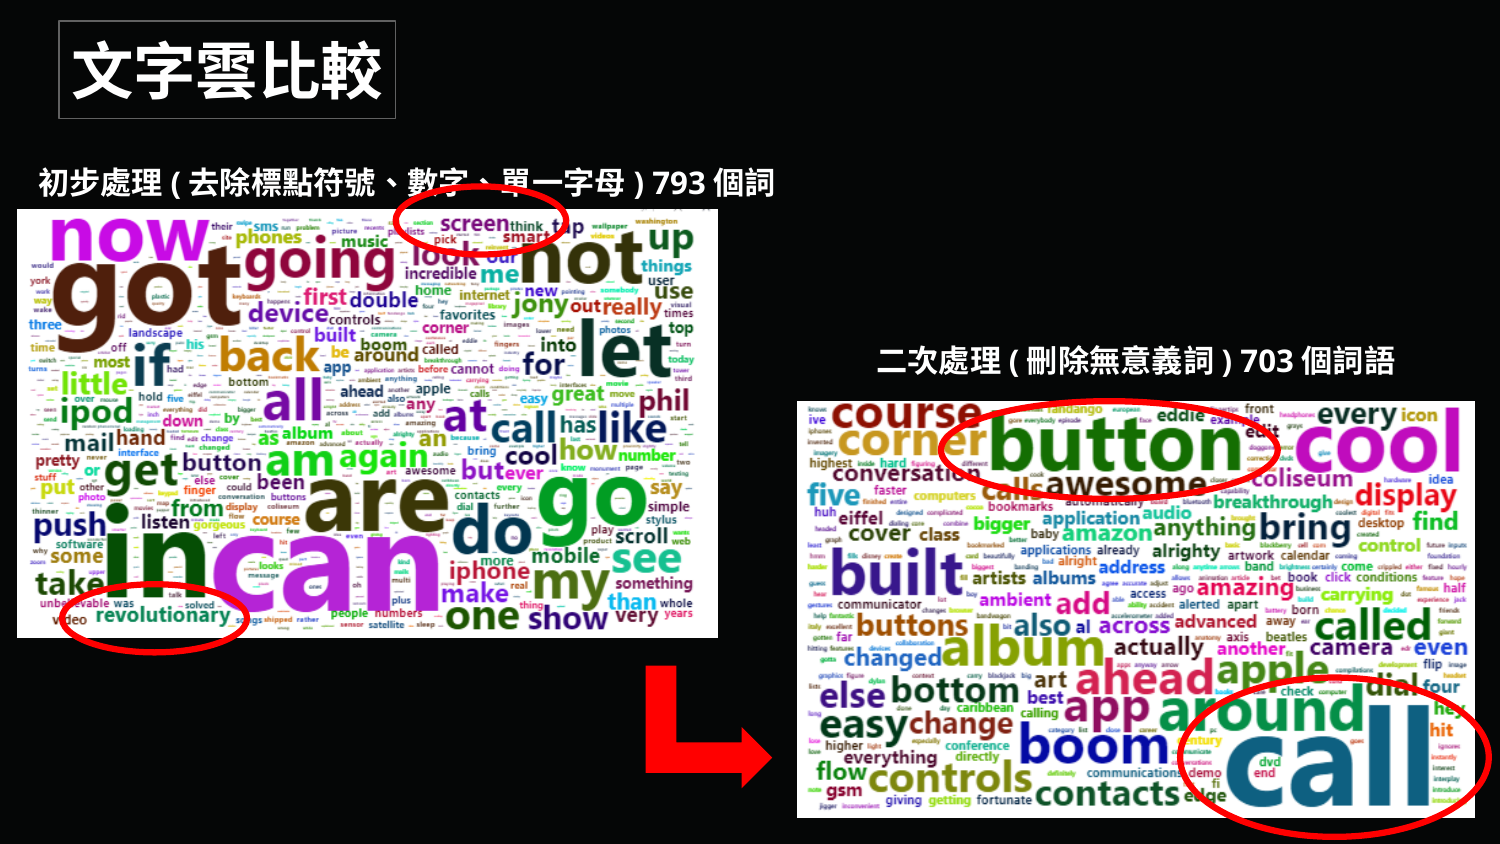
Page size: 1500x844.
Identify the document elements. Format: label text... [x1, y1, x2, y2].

text_box 初步處理(去除標點符號、數字、單一字母) 793個詞語 [17, 129, 798, 273]
text_box [1480, 730, 1489, 784]
text_box 文字雲比較 [58, 20, 396, 119]
text_box 二次處理(刪除無意義詞) 703個詞語 [820, 307, 1452, 394]
text_box [1256, 826, 1413, 837]
picture [16, 208, 718, 638]
text_box [104, 647, 205, 653]
text_box [645, 665, 773, 789]
text_box [402, 186, 560, 207]
picture [796, 400, 1476, 818]
